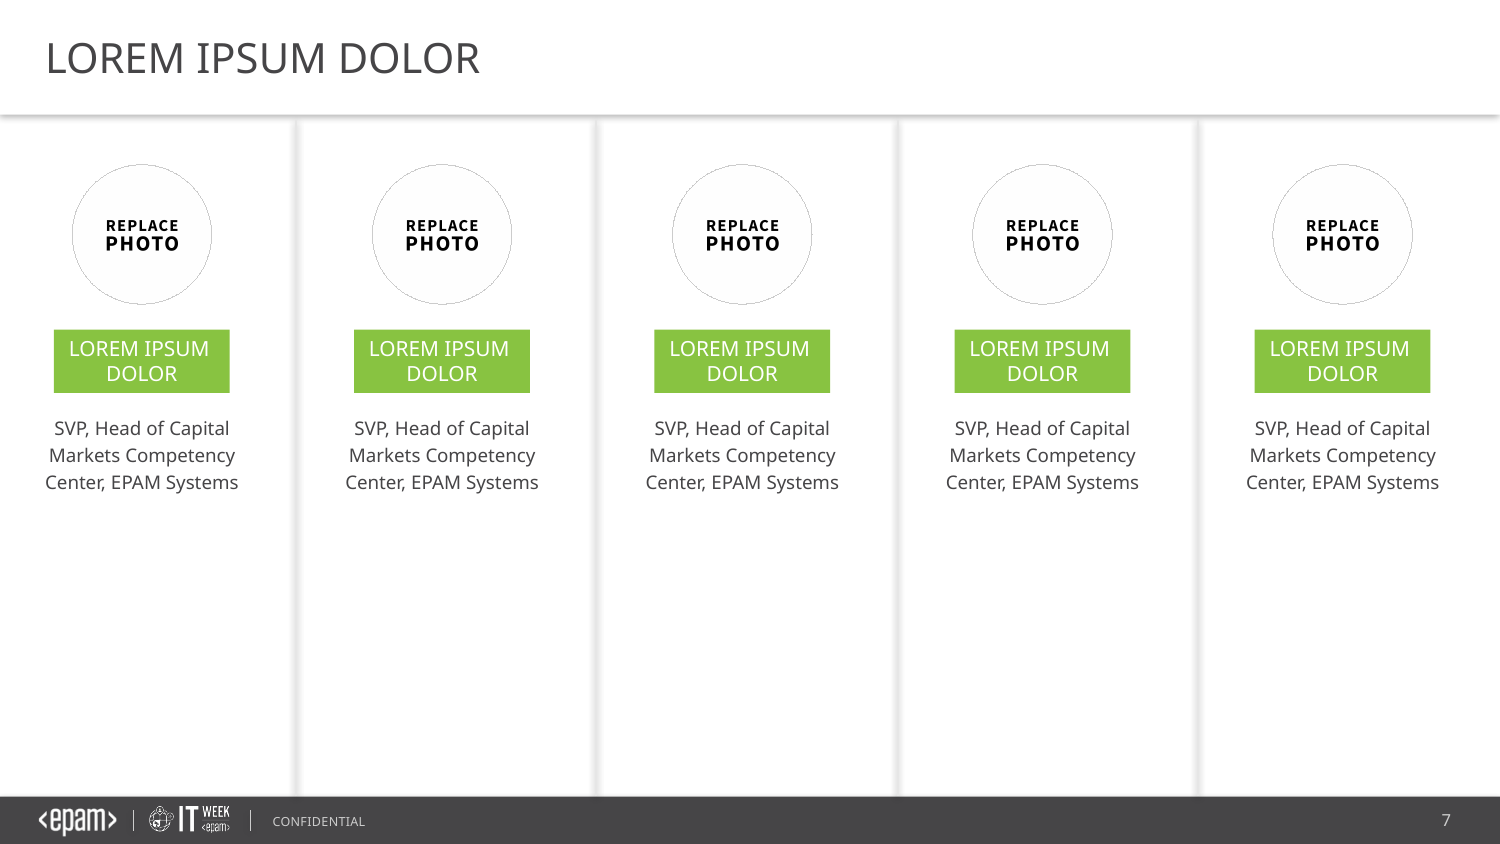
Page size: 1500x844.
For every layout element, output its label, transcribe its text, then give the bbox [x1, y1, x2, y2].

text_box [328, 118, 597, 797]
picture [38, 808, 117, 837]
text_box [1229, 164, 1456, 502]
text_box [629, 118, 899, 797]
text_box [929, 118, 1199, 797]
list LOREM IPSUM DOLOR [0, 0, 1500, 115]
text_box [28, 118, 297, 797]
